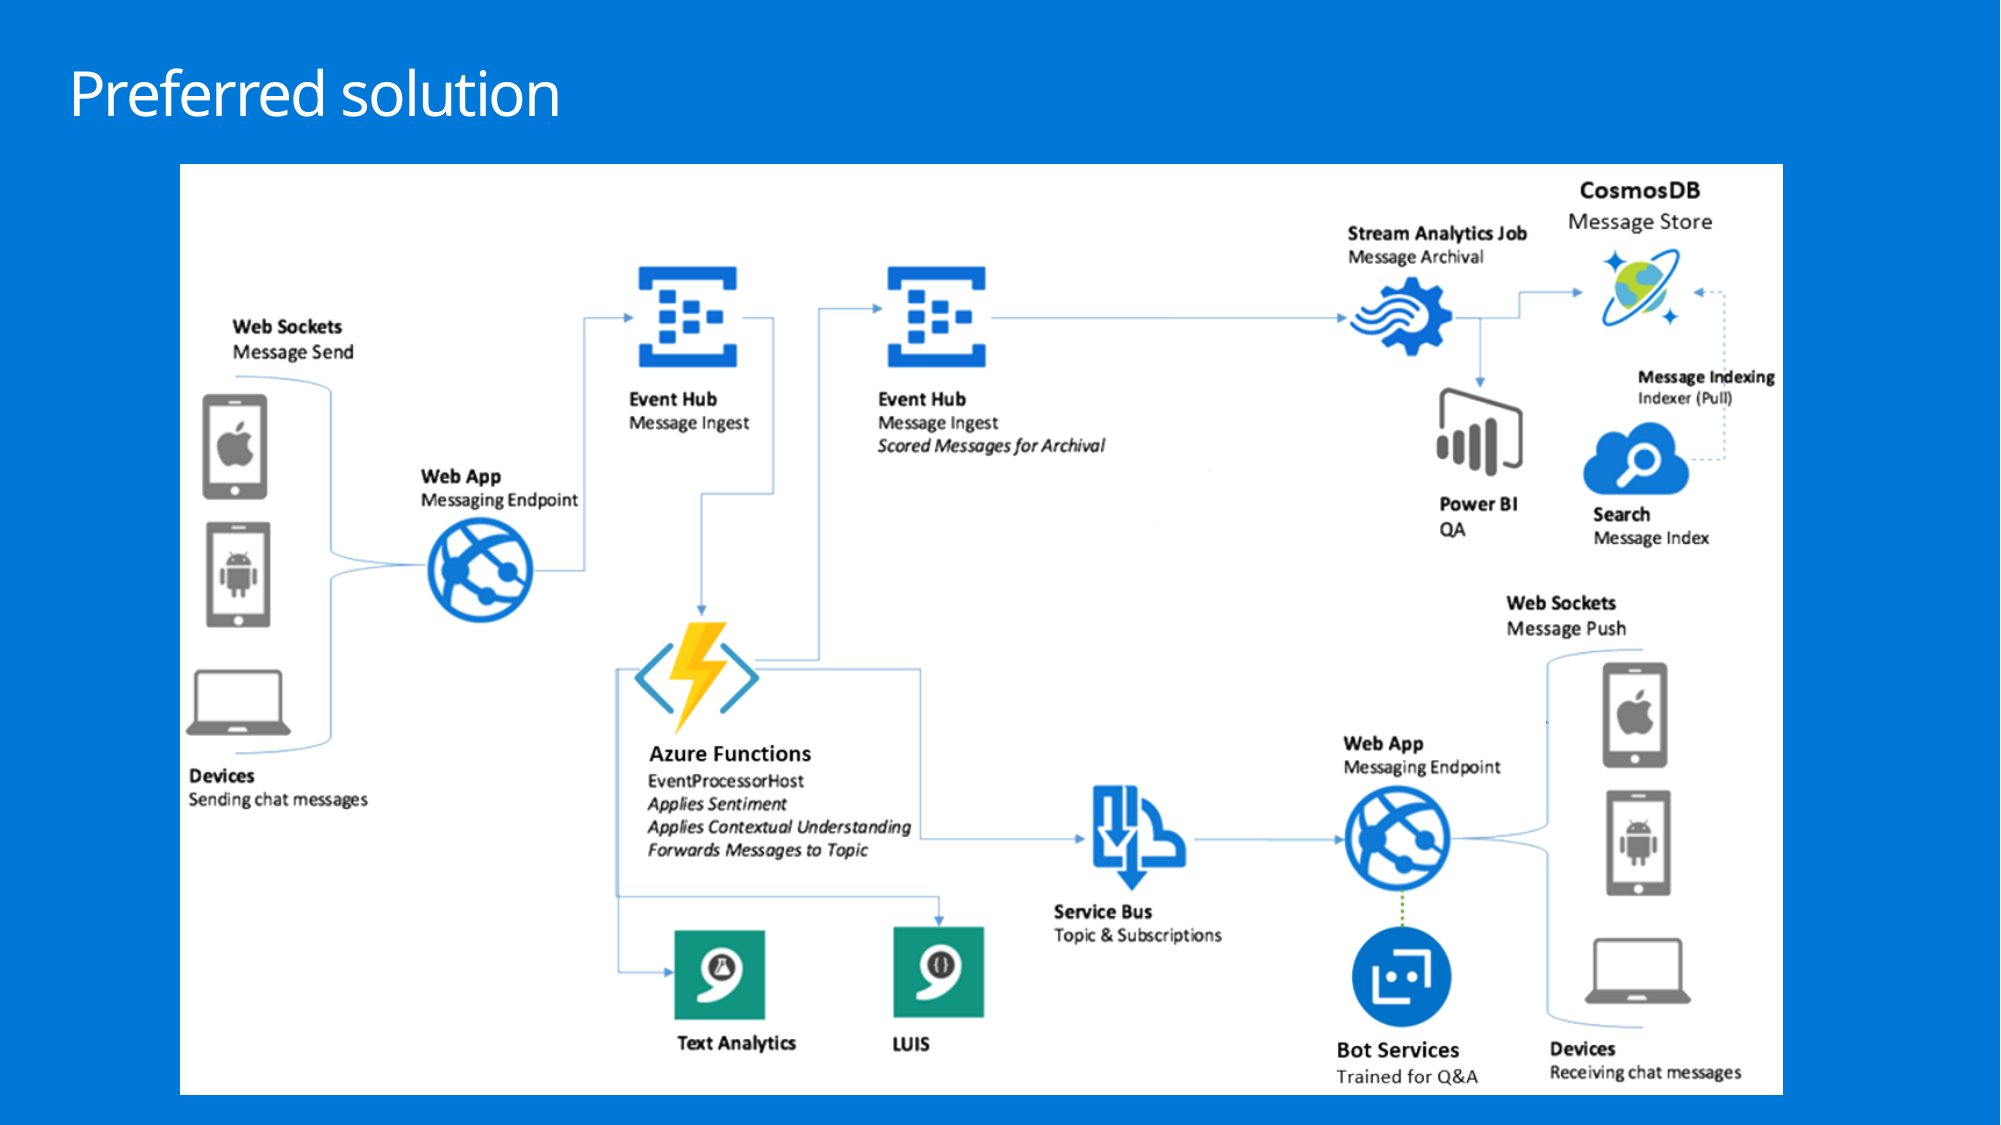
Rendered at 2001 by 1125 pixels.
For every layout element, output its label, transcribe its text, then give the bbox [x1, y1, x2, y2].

picture [180, 163, 1784, 1095]
title Preferred solution [44, 47, 1957, 196]
